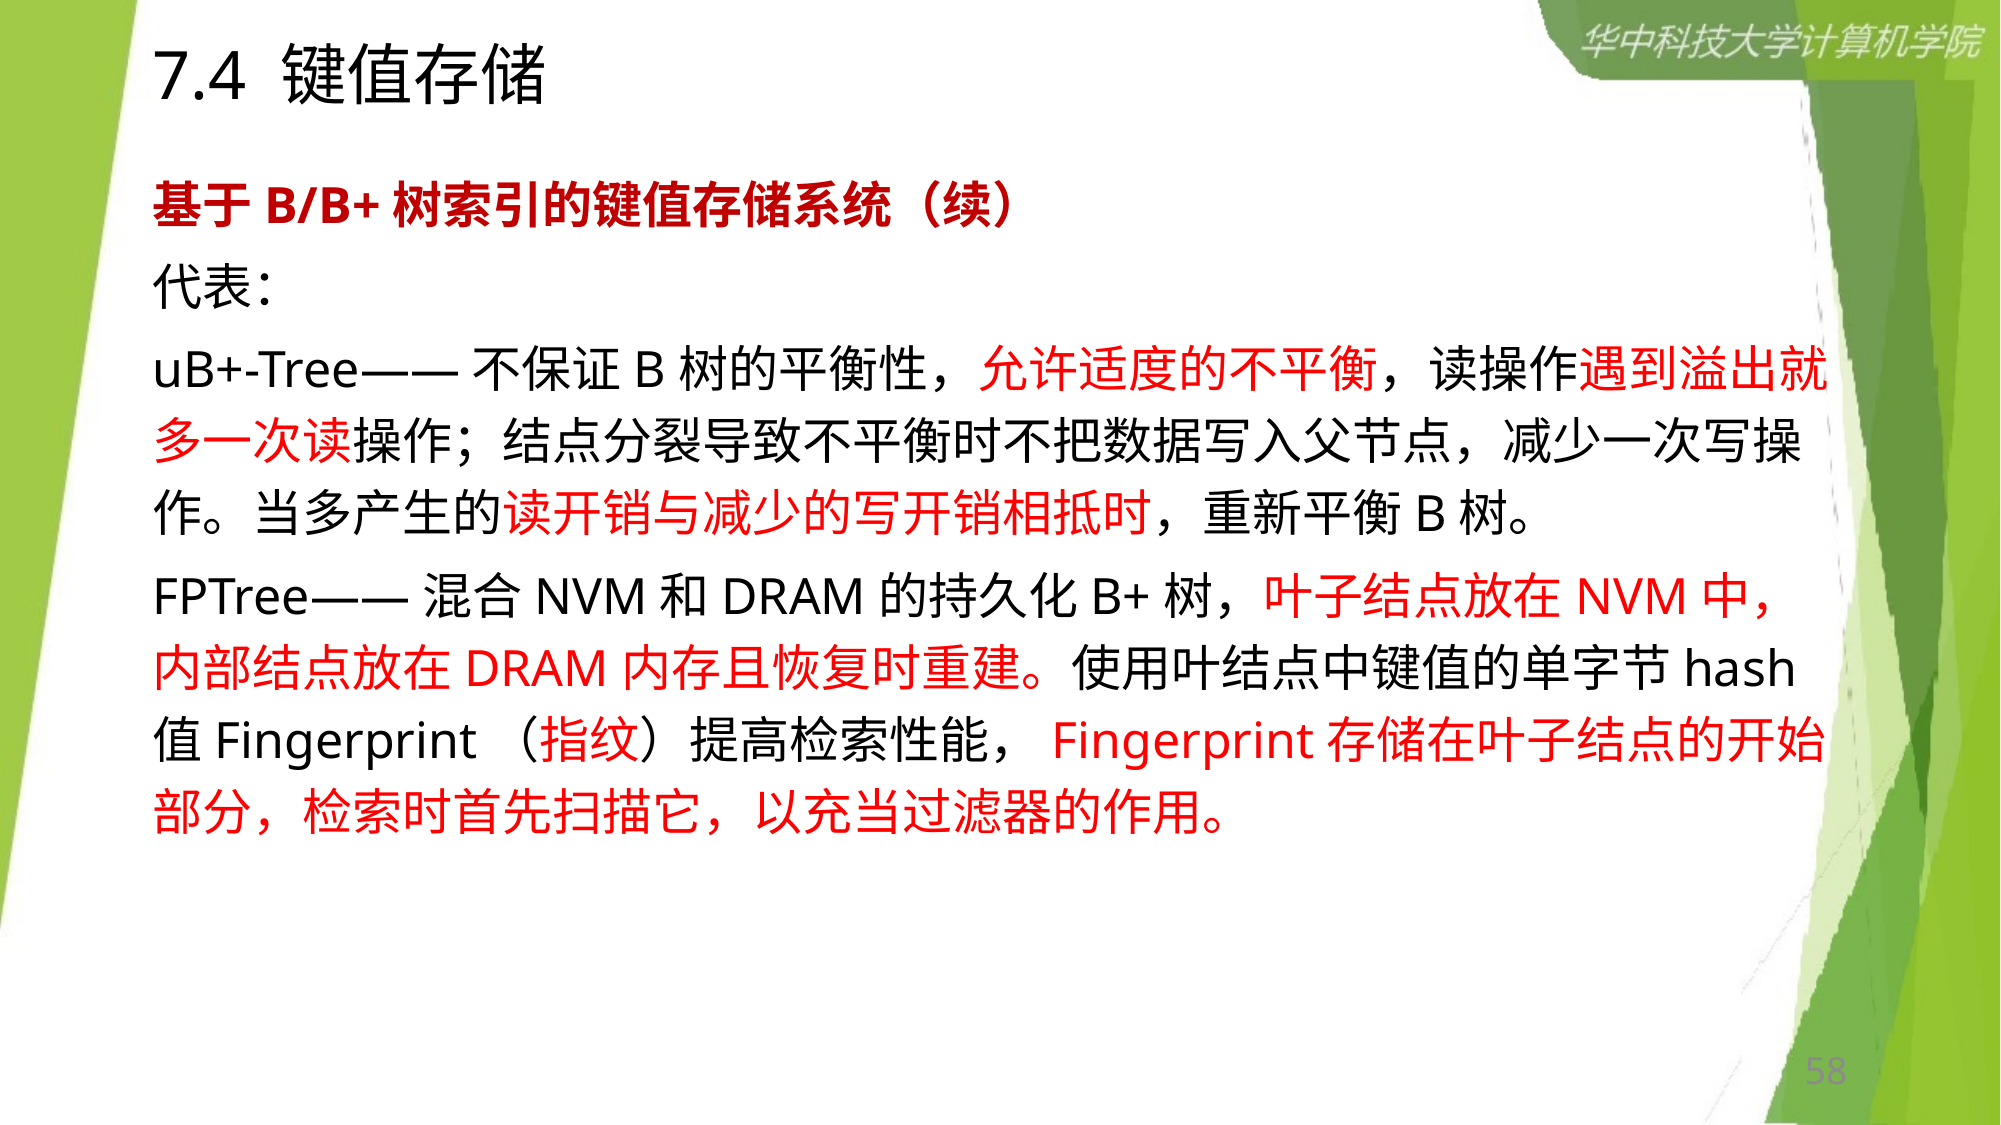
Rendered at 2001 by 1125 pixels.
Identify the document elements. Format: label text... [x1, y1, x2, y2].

picture [0, 0, 2001, 1125]
slide_number 58 [1412, 1042, 1863, 1103]
list 基于B/B+树索引的键值存储系统（续） 代表： uB+-Tree——不保证B树的平衡性，允许适度的不平衡，读操作遇到溢出就多一次读操作；结点分裂导致不平衡时不把数据写入父节点，减少一次写操作。当多产生的读开销与减少的写开销相抵时，重新平衡B树。 FPTree——混合NVM和DRAM的持久化B+树，叶子结点放在NVM中，内部结点放在DRAM内存且恢复时重建。使用叶结点中键值的单字节hash值Fingerprint（指纹）提高检索性能，Fingerprint存储在叶子结点的开始部分，检索时首先扫描它，以充当过滤器的作用。 [137, 153, 1863, 1068]
title 7.4 键值存储 [137, 2, 1863, 153]
